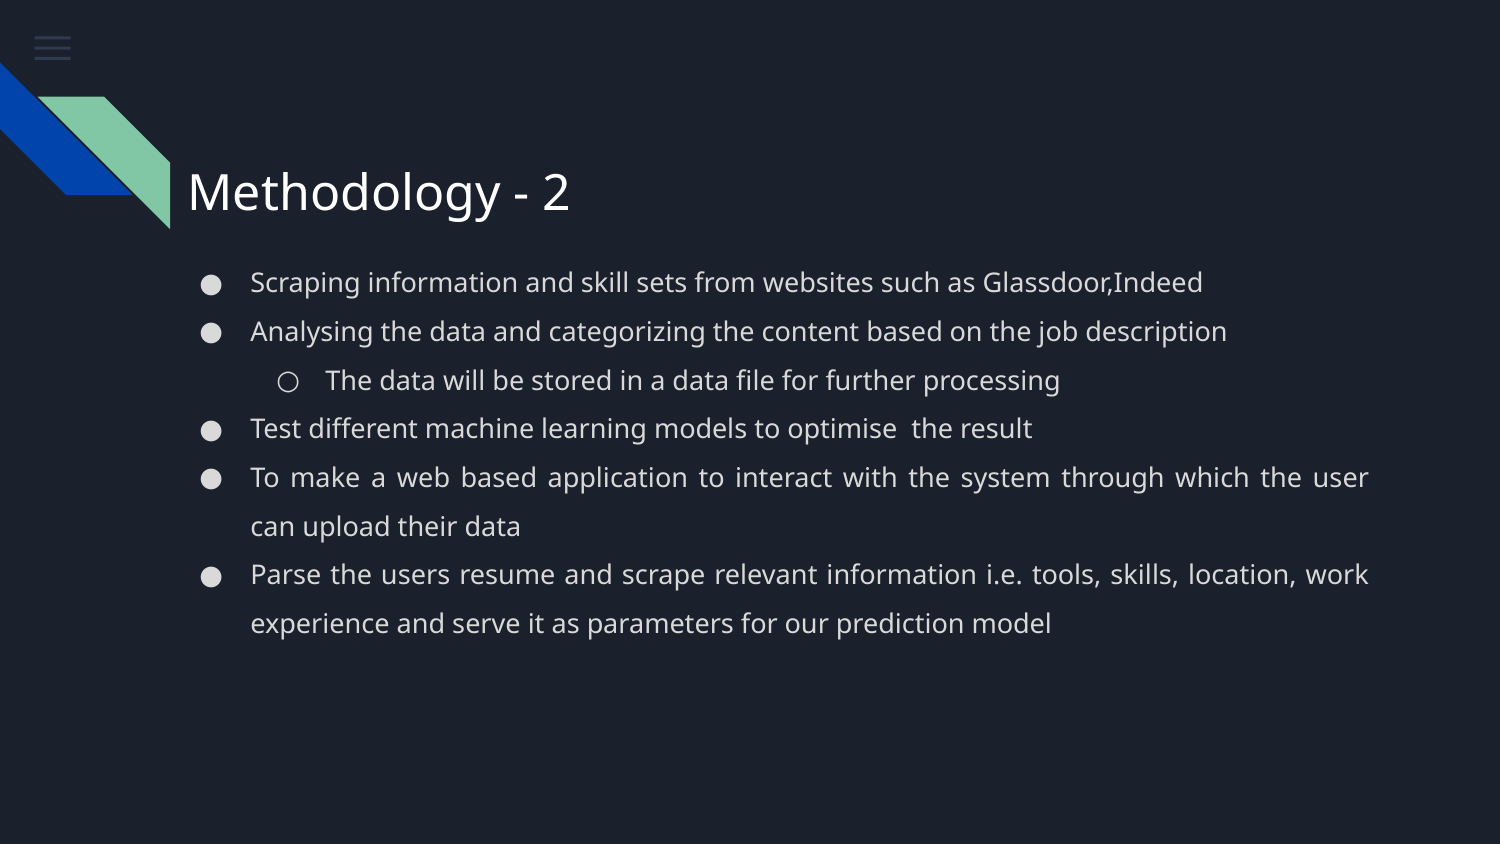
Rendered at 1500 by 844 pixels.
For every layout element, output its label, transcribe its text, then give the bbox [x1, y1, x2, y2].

text_box Scraping information and skill sets from websites such as Glassdoor,Indeed Analysing the data and categorizing the content based on the job description The data will be stored in a data file for further processing Test different machine learning models to optimise the result To make a web based application to interact with the system through which the user can upload their data Parse the users resume and scrape relevant information i.e. tools, skills, location, work experience and serve it as parameters for our prediction model [160, 234, 1384, 771]
title Methodology - 2 [172, 145, 1328, 234]
